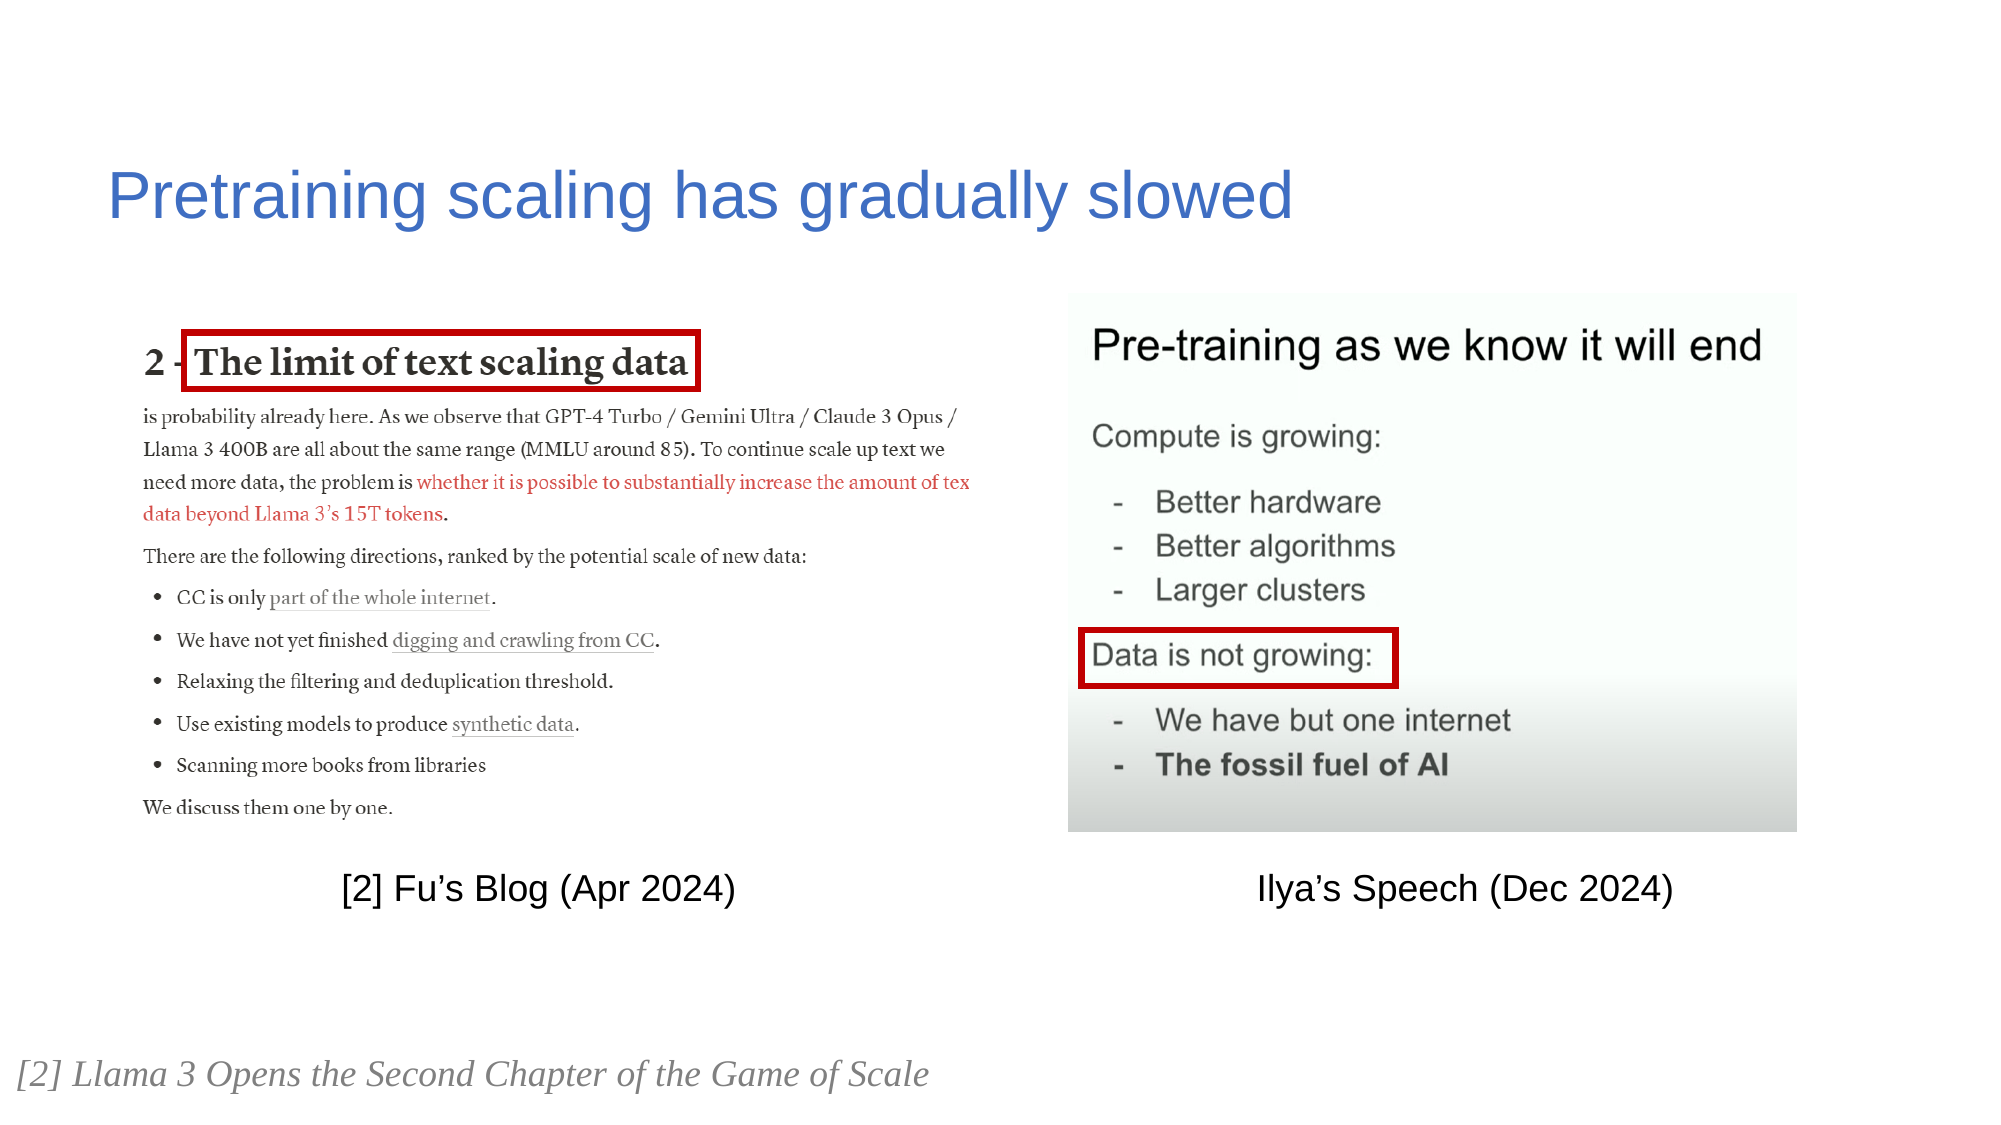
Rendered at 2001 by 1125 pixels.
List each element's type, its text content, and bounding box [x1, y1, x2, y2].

text_box Ilya’s Speech (Dec 2024) [1241, 856, 1690, 917]
text_box [2] Fu’s Blog (Apr 2024) [326, 856, 762, 917]
picture [1067, 293, 1797, 832]
text_box [2] Llama 3 Opens the Second Chapter of the Game of Scale [0, 1041, 1000, 1101]
picture [119, 331, 970, 845]
text_box Pretraining scaling has gradually slowed [92, 144, 1345, 240]
